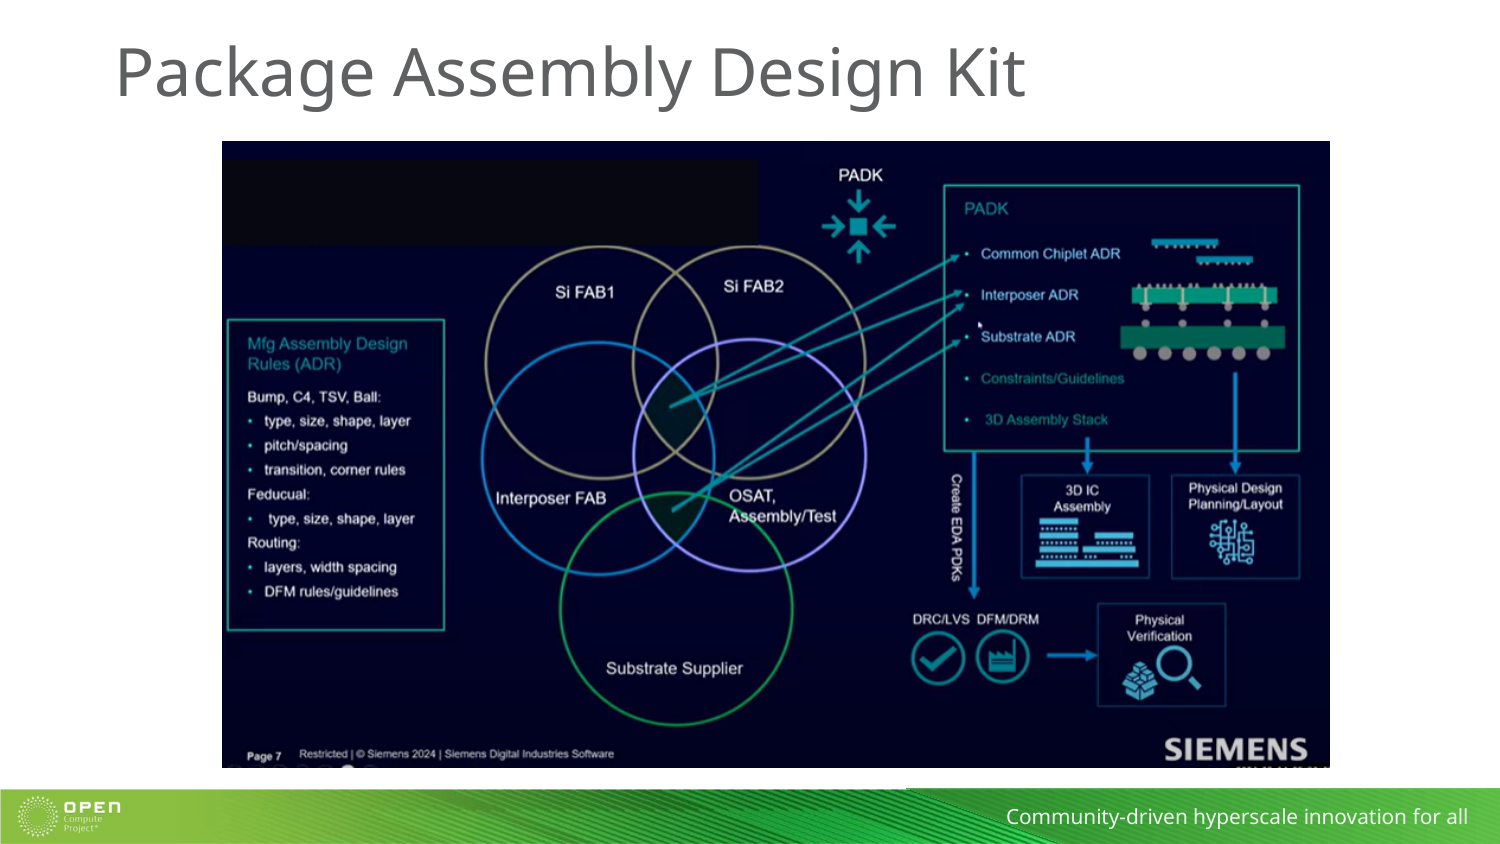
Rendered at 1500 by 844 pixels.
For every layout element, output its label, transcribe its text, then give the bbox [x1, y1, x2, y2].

picture [2, 790, 1057, 843]
picture [221, 141, 1331, 768]
title Package Assembly Design Kit [103, 25, 1397, 125]
